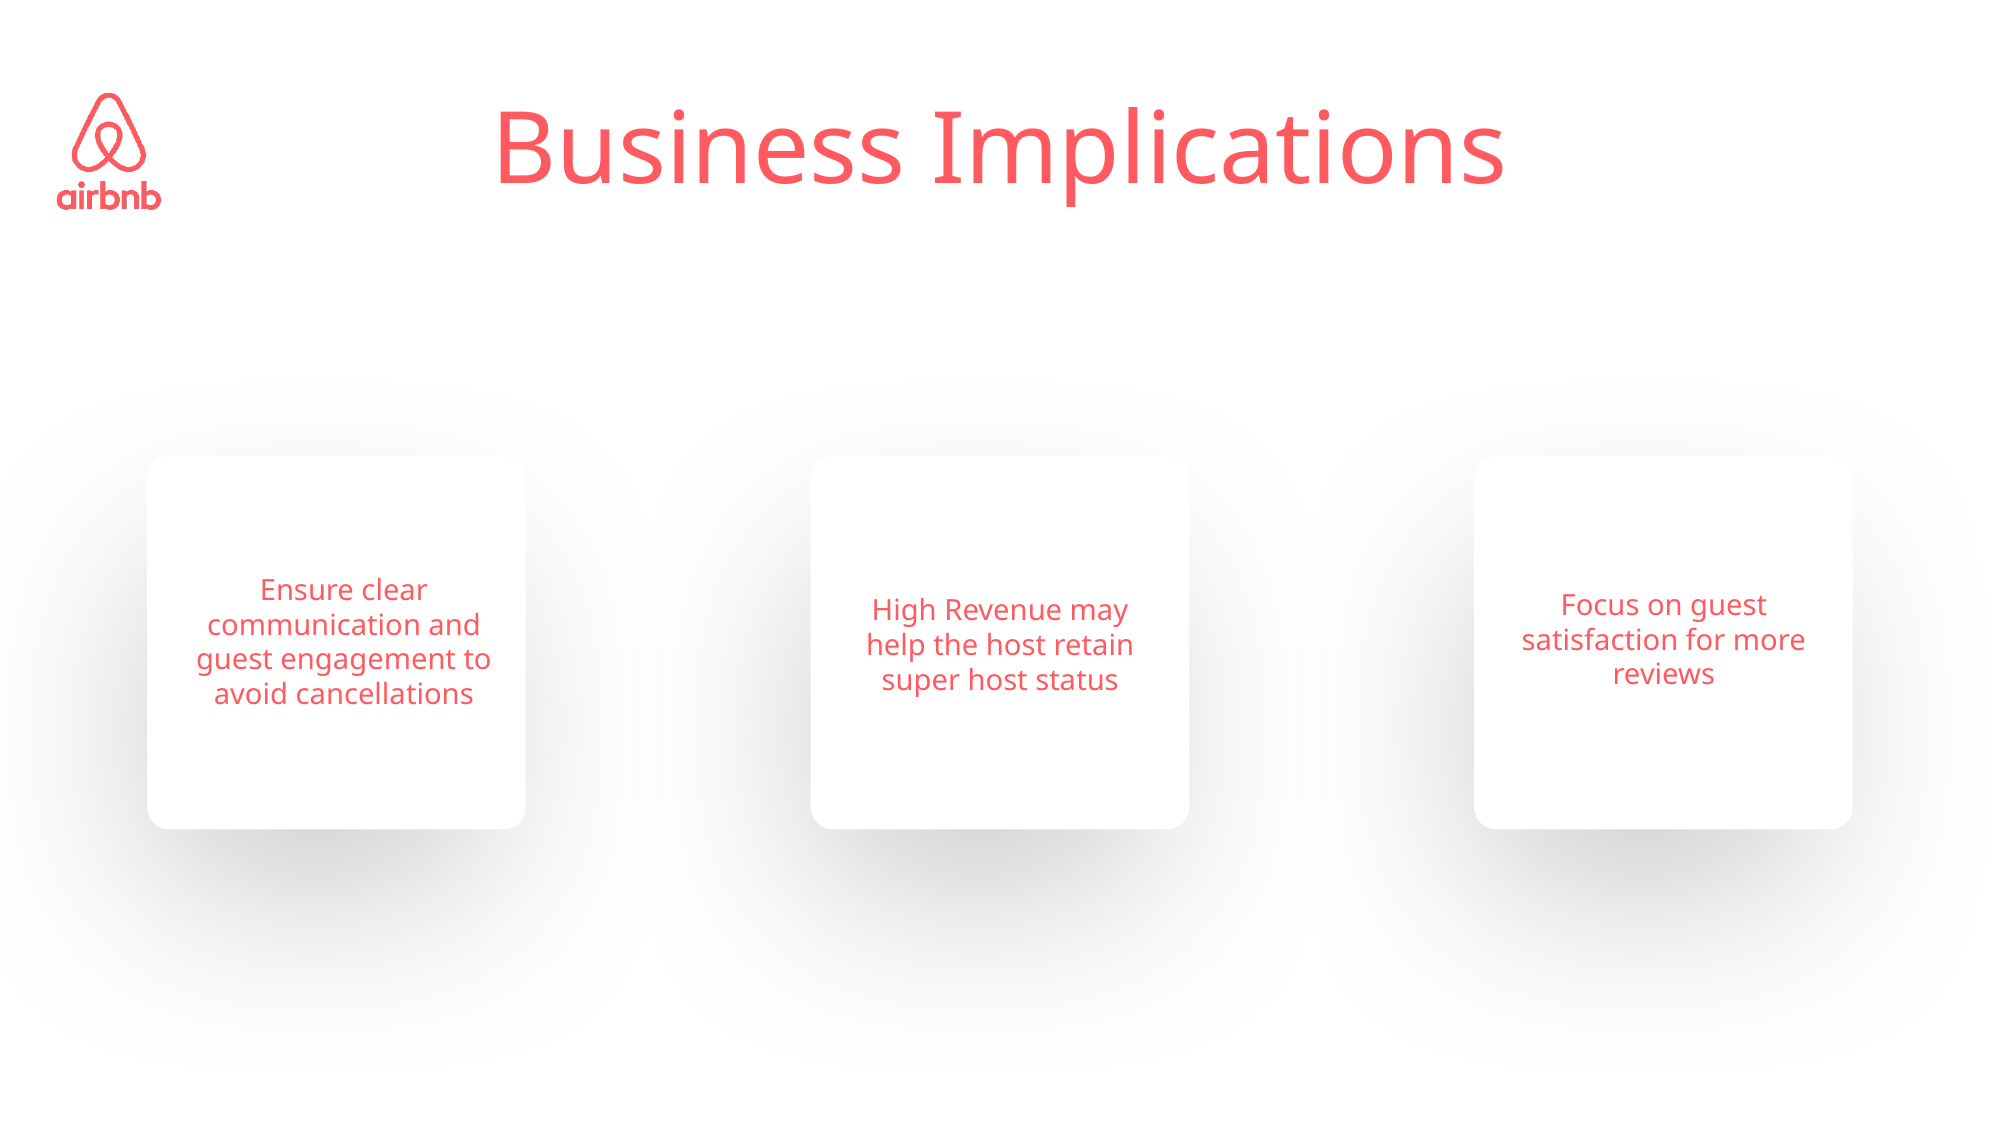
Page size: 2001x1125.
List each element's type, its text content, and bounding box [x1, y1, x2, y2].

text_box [146, 455, 526, 830]
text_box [1473, 455, 1853, 830]
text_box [810, 455, 1190, 830]
title Business Implications [162, 89, 1838, 213]
picture [53, 91, 162, 211]
